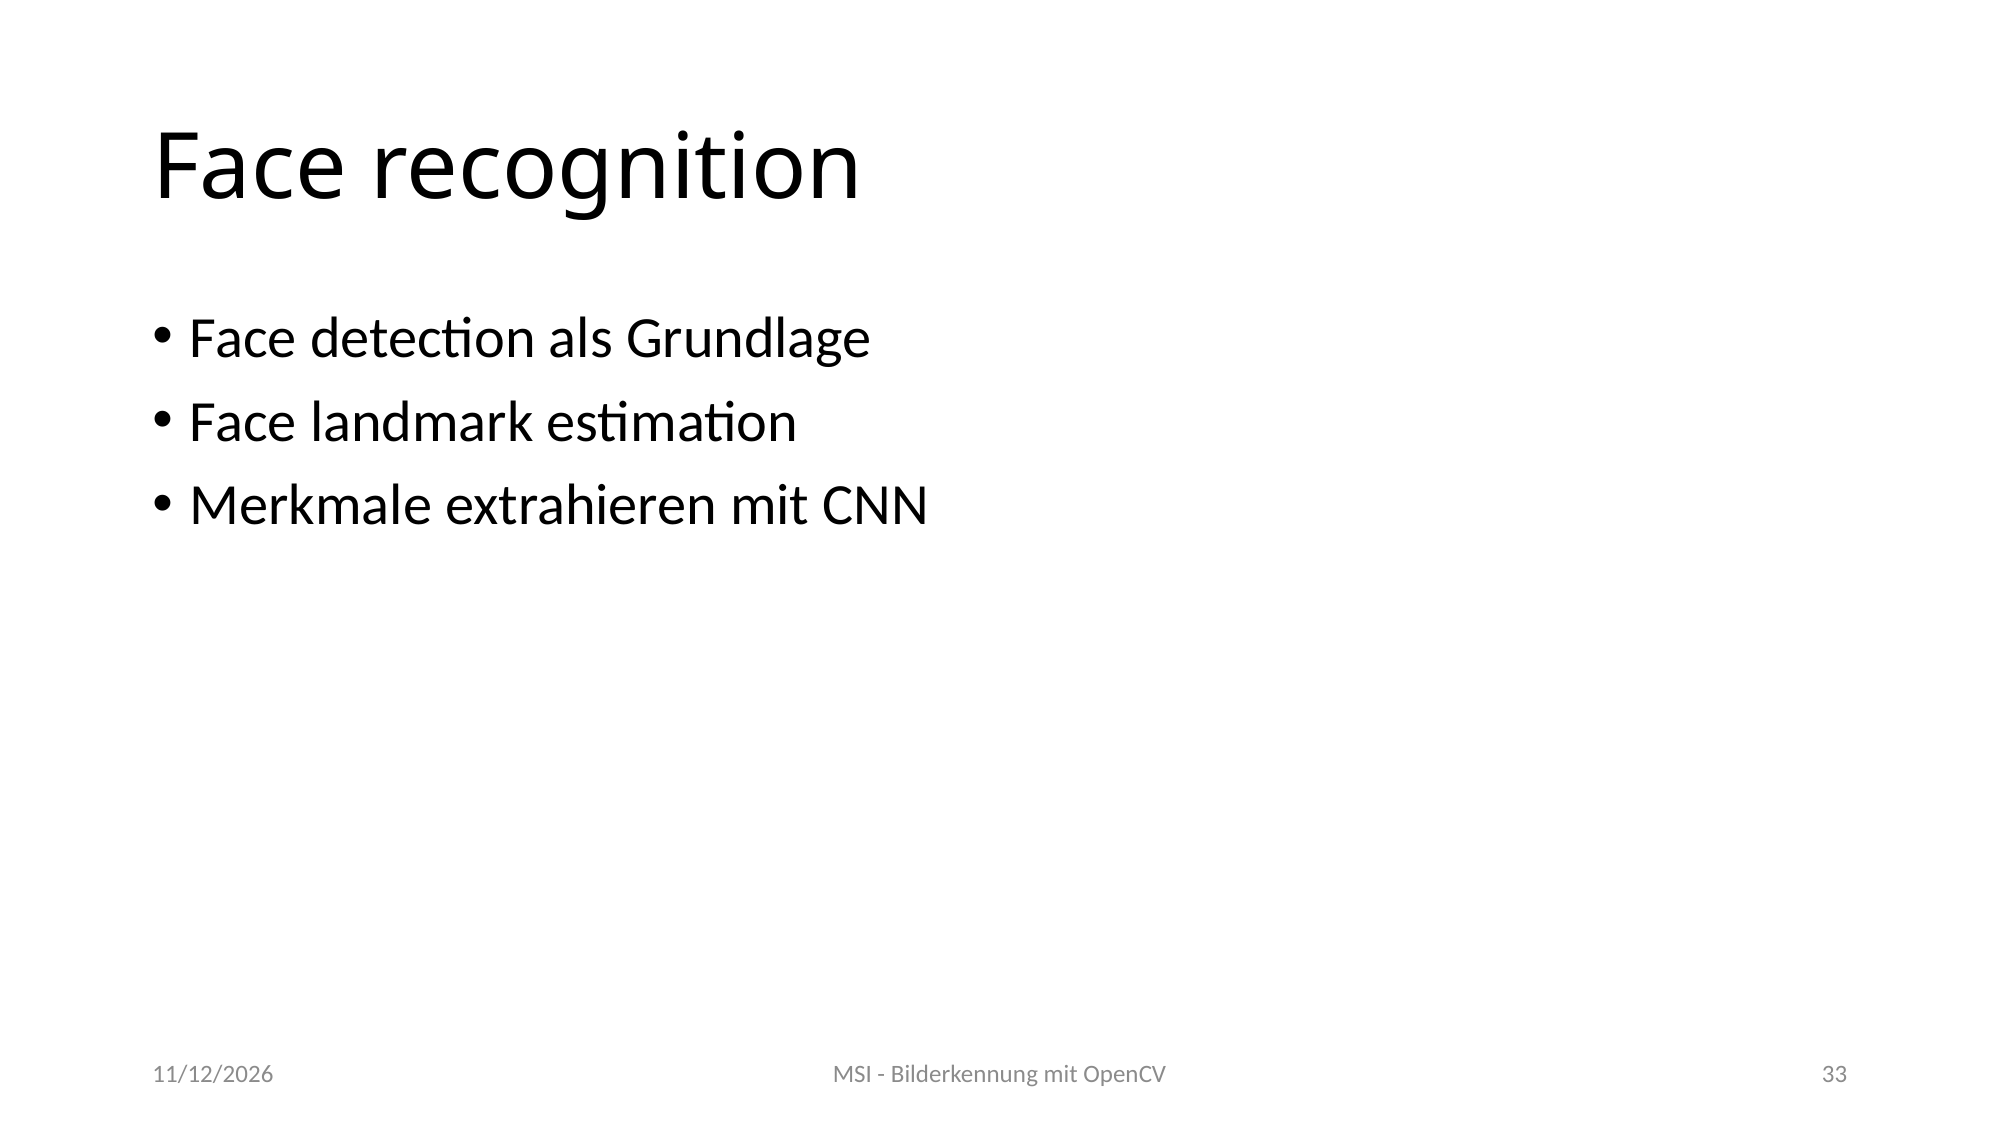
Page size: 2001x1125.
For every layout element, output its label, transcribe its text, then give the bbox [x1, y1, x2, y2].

list Face detection als Grundlage Face landmark estimation Merkmale extrahieren mit CNN [137, 299, 1863, 1014]
title Face recognition [137, 59, 1863, 278]
footer MSI - Bilderkennung mit OpenCV [662, 1042, 1338, 1103]
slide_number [137, 1042, 588, 1103]
slide_number 33 [1412, 1042, 1863, 1103]
